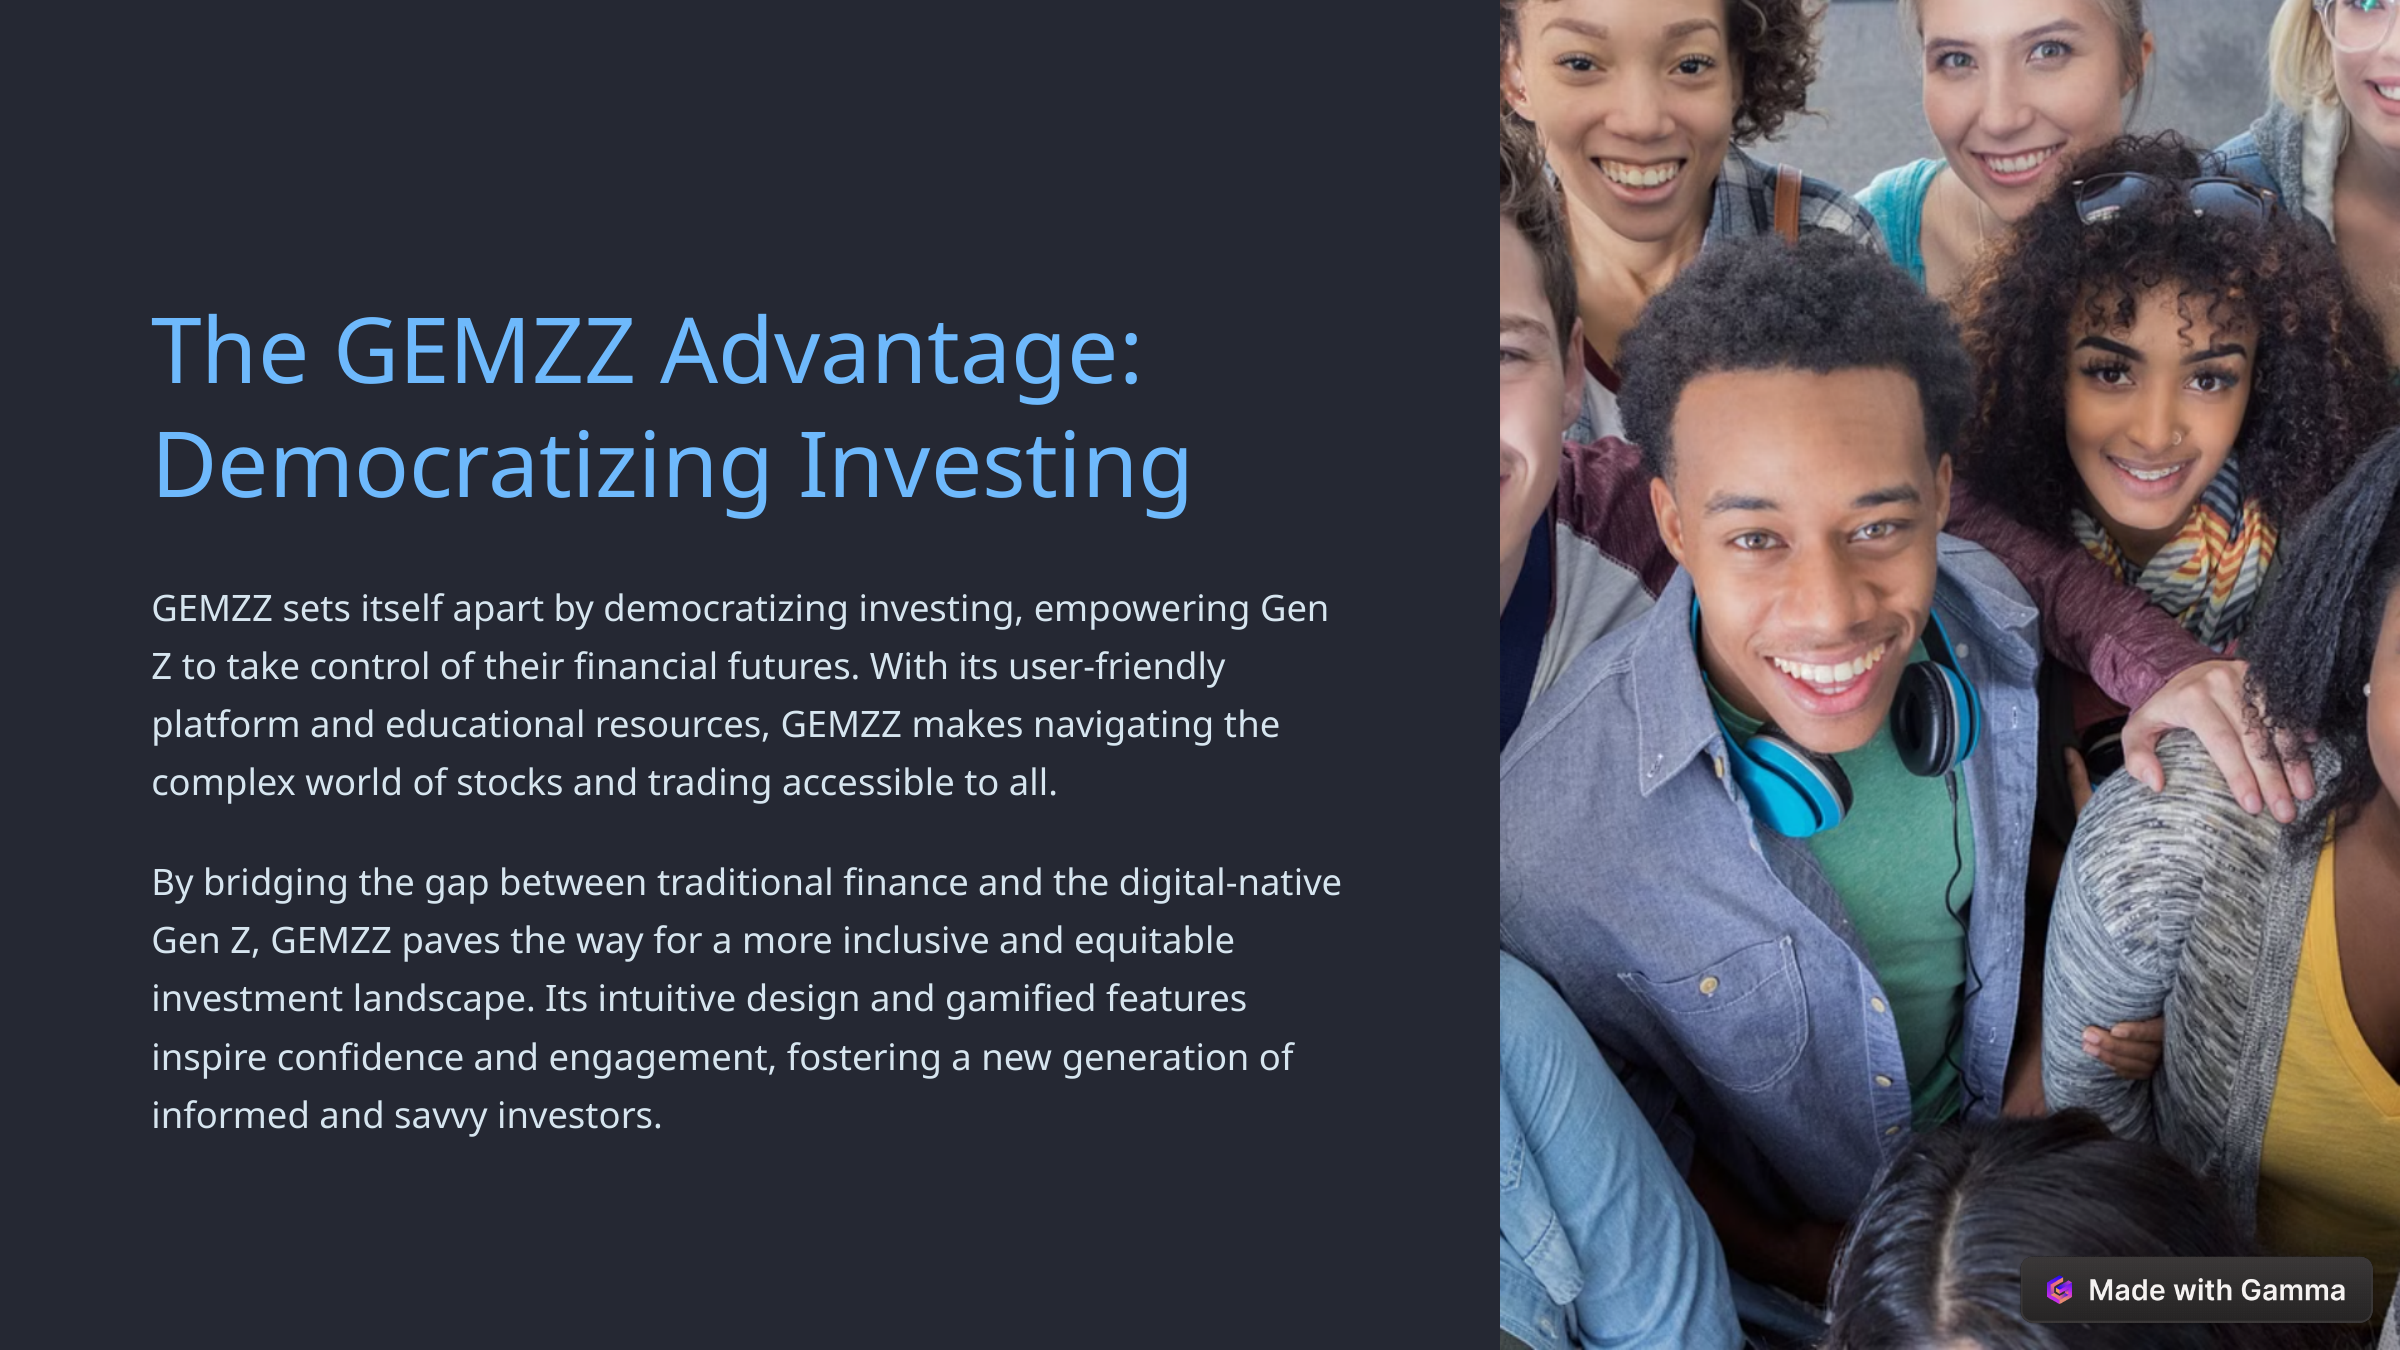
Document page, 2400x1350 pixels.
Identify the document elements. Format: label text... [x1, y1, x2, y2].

text_box [0, 0, 1499, 1350]
text_box By bridging the gap between traditional finance and the digital-native Gen Z, GEMZZ paves the way for a more inclusive and equitable investment landscape. Its intuitive design and gamified features inspire confidence and engagement, fostering a new generation of informed and savvy investors. [136, 836, 1364, 1070]
text_box GEMZZ sets itself apart by democratizing investing, empowering Gen Z to take control of their financial futures. With its user-friendly platform and educational resources, GEMZZ makes navigating the complex world of stocks and trading accessible to all. [136, 562, 1364, 796]
picture [1499, 0, 2400, 1350]
text_box The GEMZZ Advantage: Democratizing Investing [136, 279, 1364, 508]
